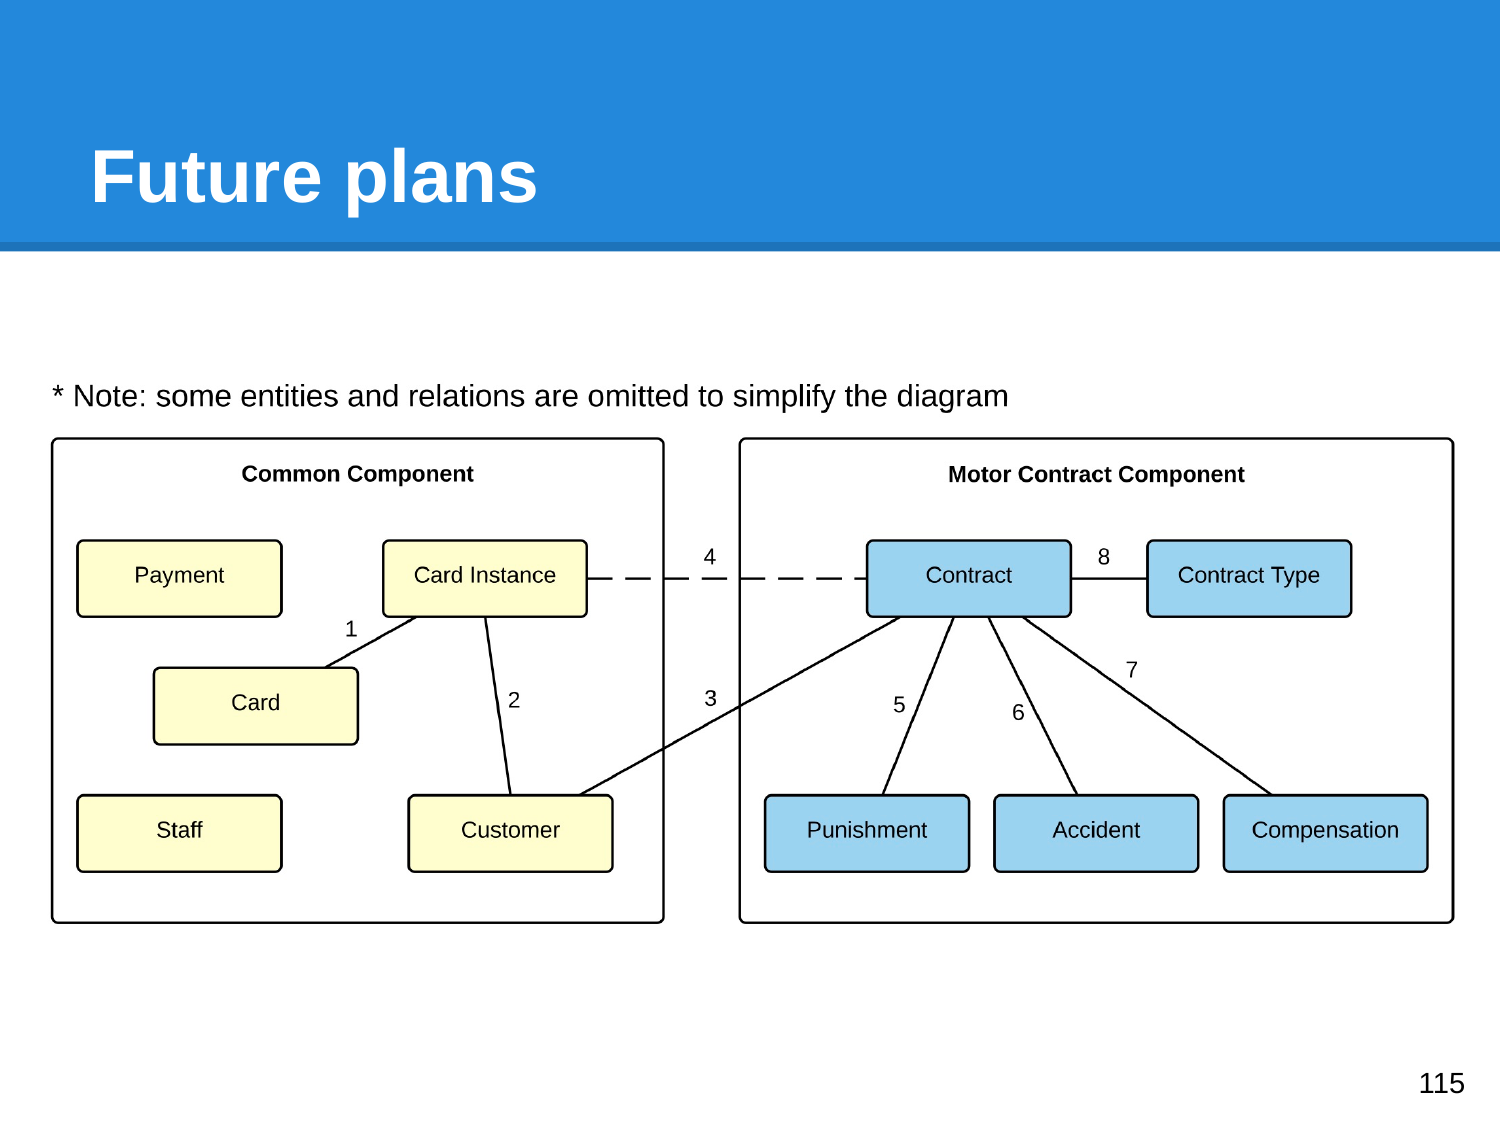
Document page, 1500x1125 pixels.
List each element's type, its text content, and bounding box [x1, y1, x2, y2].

title Future plans [75, 45, 1425, 233]
slide_number ‹#› [1403, 1038, 1494, 1125]
picture [12, 342, 1488, 968]
